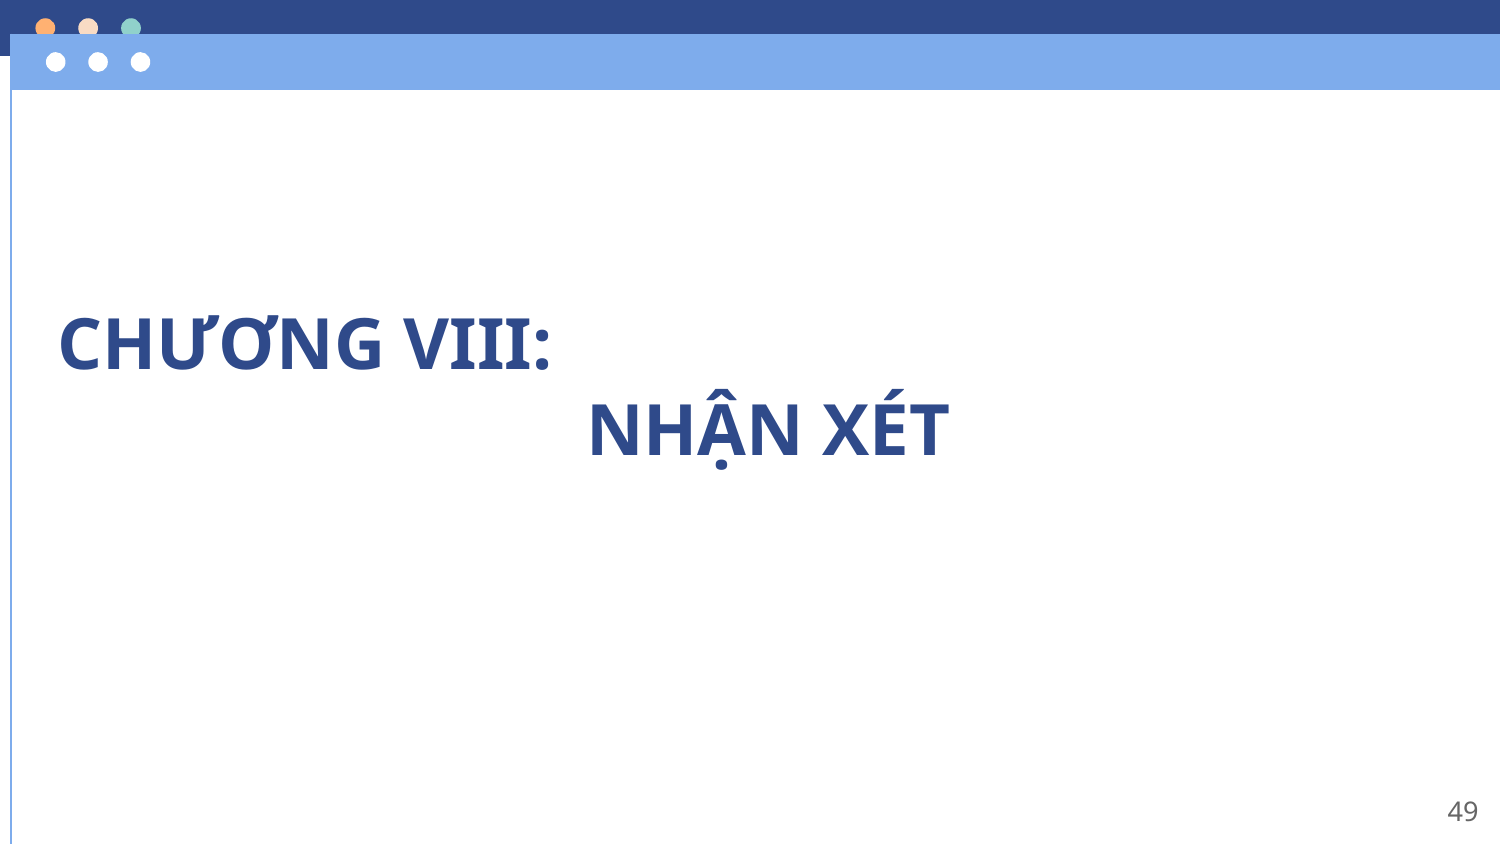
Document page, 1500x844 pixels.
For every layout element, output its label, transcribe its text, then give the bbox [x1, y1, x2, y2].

title CHƯƠNG VIII: NHẬN XÉT [42, 274, 966, 485]
slide_number 49 [1403, 779, 1494, 844]
